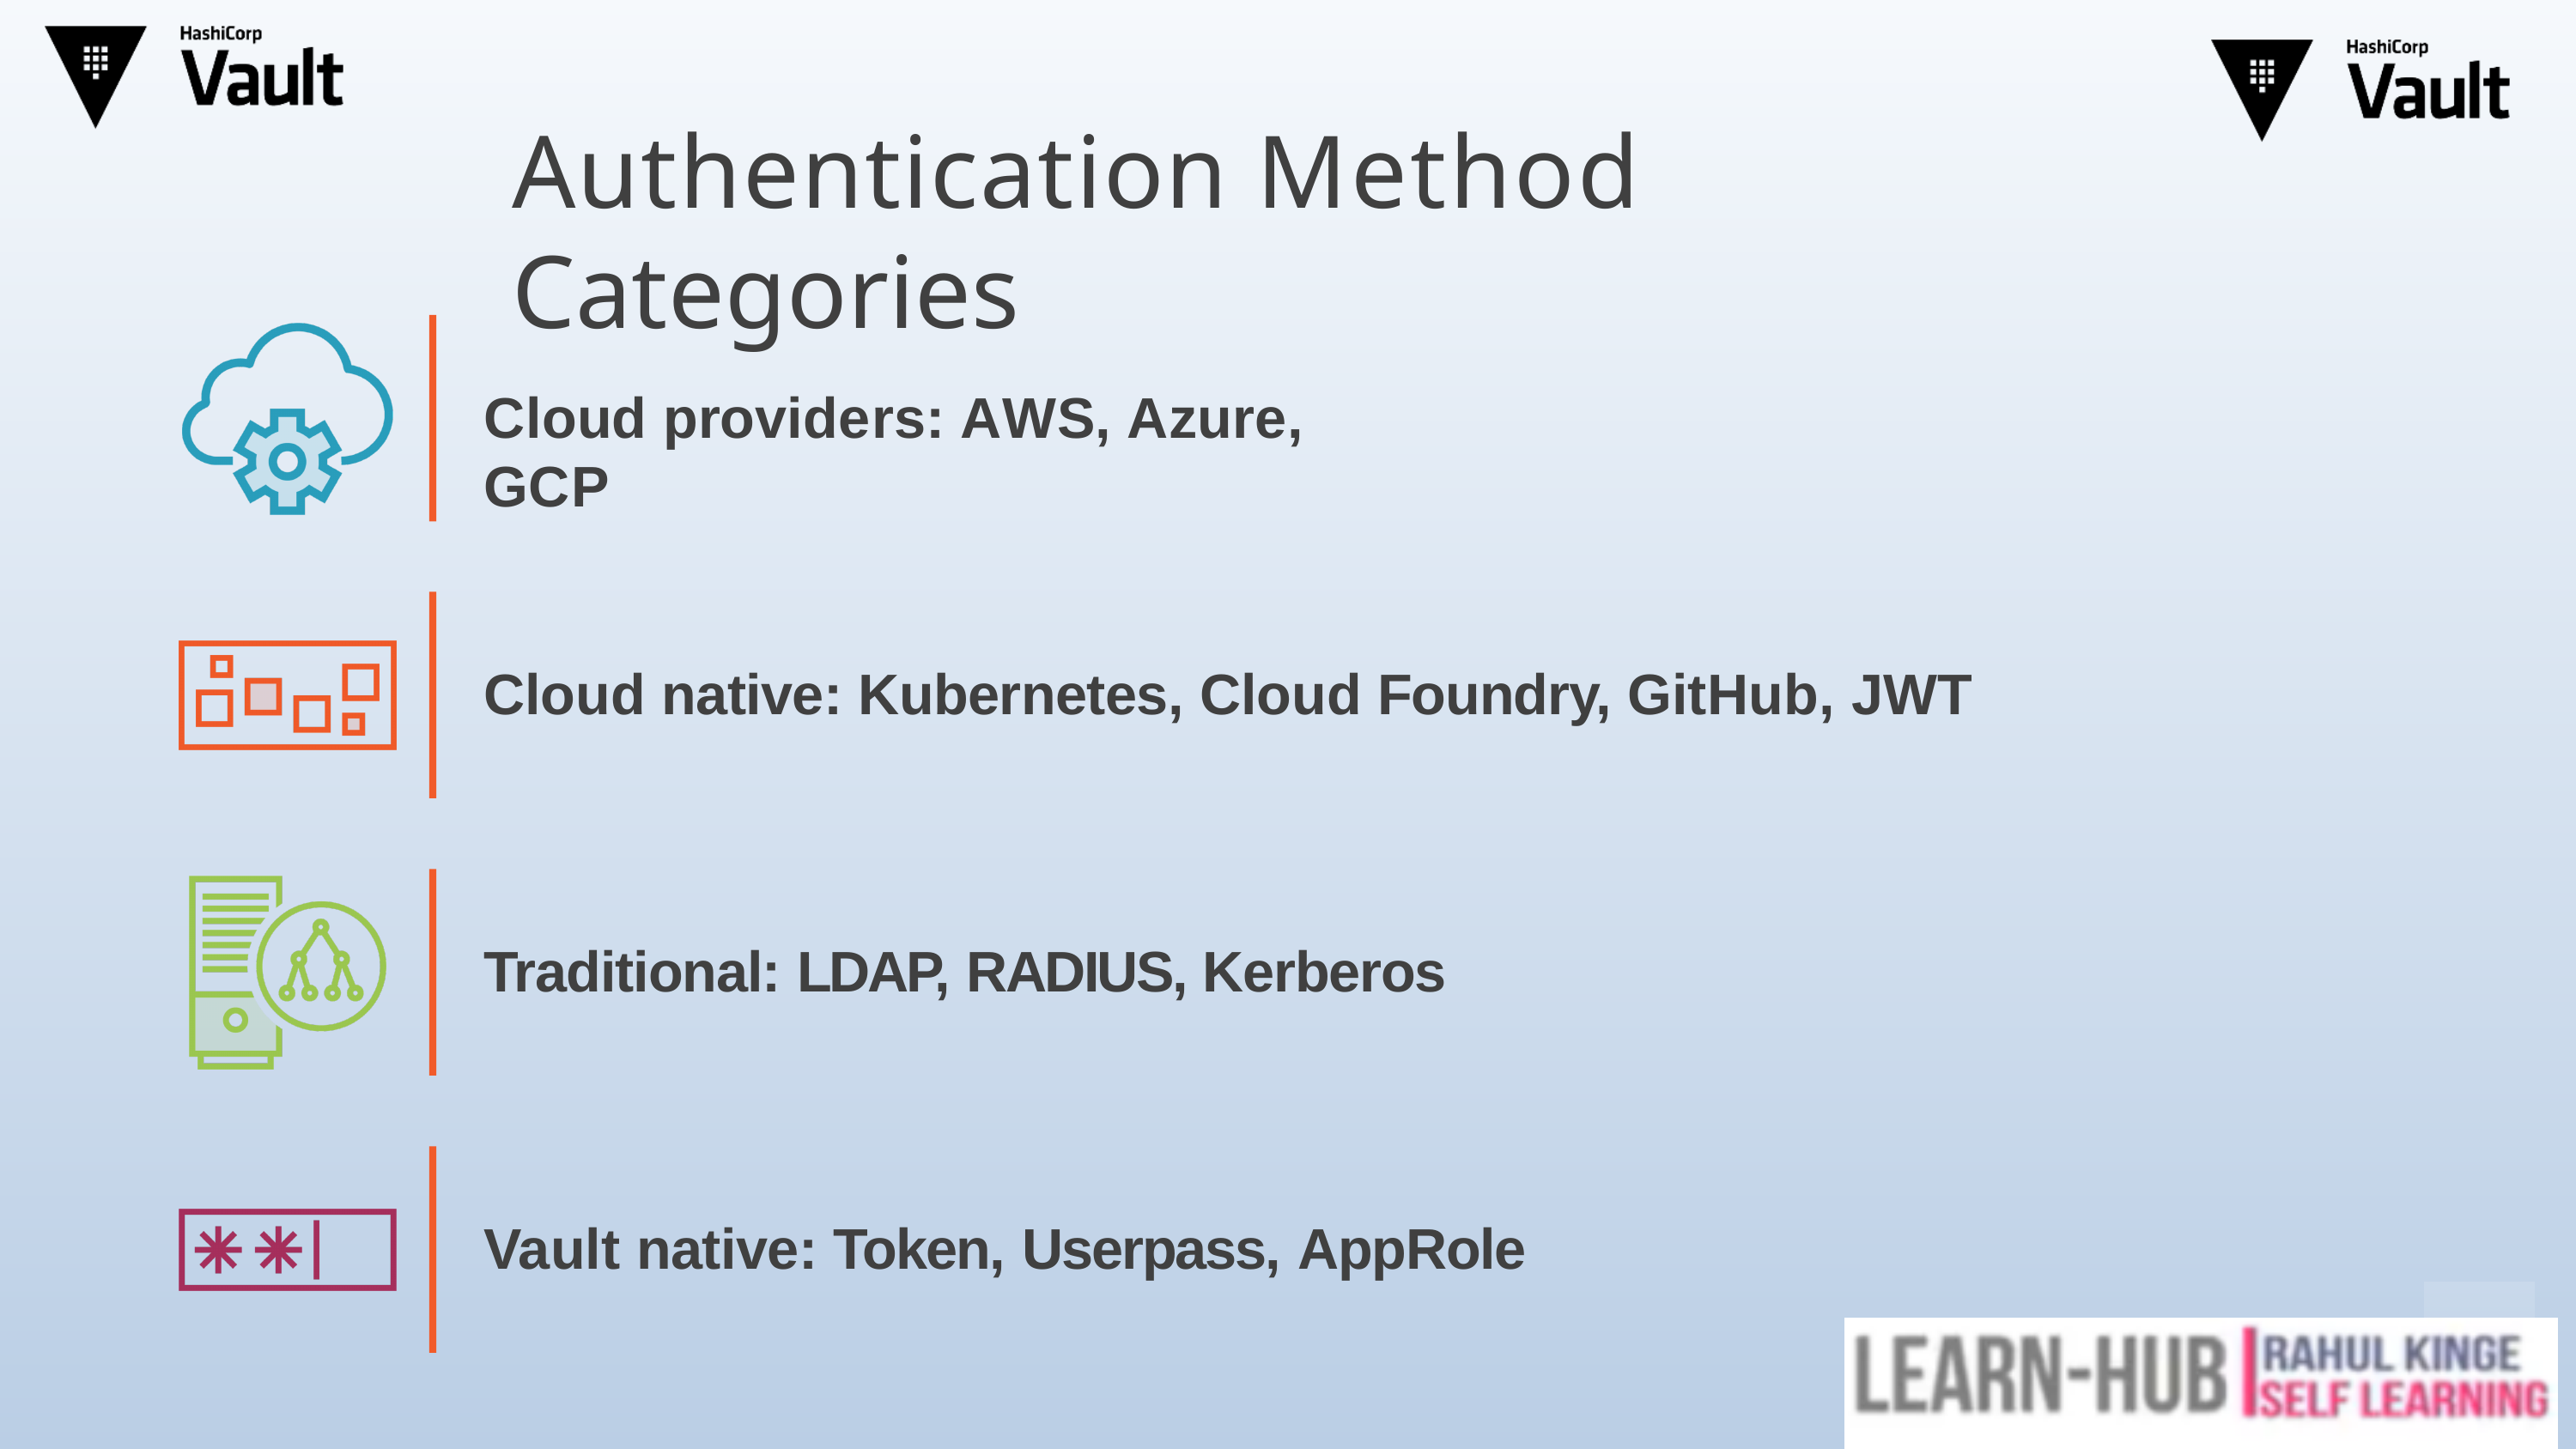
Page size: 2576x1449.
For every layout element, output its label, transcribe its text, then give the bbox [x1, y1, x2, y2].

picture [1844, 1282, 2558, 1449]
picture [2176, 4, 2544, 177]
text_box Cloud native: Kubernetes, Cloud Foundry, GitHub, JWT [482, 655, 1975, 726]
picture [179, 319, 396, 518]
text_box Vault native: Token, Userpass, AppRole [481, 1210, 1531, 1281]
title Authentication Method Categories [510, 106, 2066, 350]
picture [10, 0, 378, 163]
picture [177, 1207, 399, 1294]
text_box Traditional: LDAP, RADIUS, Kerberos [481, 932, 1453, 1003]
picture [186, 874, 388, 1072]
picture [177, 639, 399, 752]
text_box Cloud providers: AWS, Azure, GCP [482, 379, 1406, 518]
